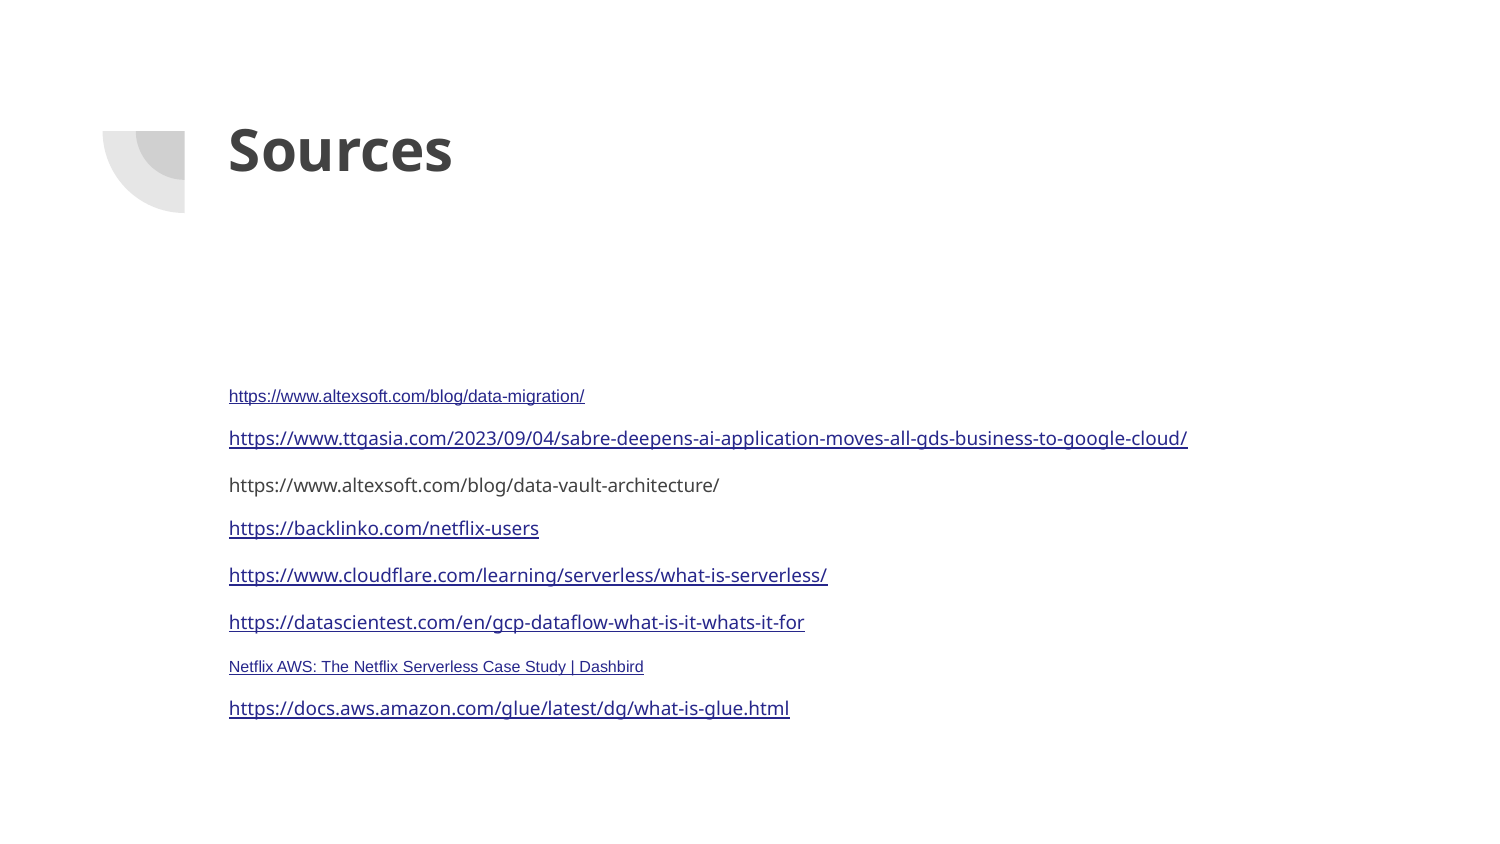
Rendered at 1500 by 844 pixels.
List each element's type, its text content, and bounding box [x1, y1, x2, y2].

list https://www.altexsoft.com/blog/data-migration/ https://www.ttgasia.com/2023/09/04/sabre-deepens-ai-application-moves-all-gds-business-to-google-cloud/ https://www.altexsoft.com/blog/data-vault-architecture/ https://backlinko.com/netflix-users https://www.cloudflare.com/learning/serverless/what-is-serverless/ https://datascientest.com/en/gcp-dataflow-what-is-it-whats-it-for Netflix AWS: The Netflix Serverless Case Study | Dashbird https://docs.aws.amazon.com/glue/latest/dg/what-is-glue.html [213, 326, 1368, 744]
title Sources [213, 98, 1368, 263]
